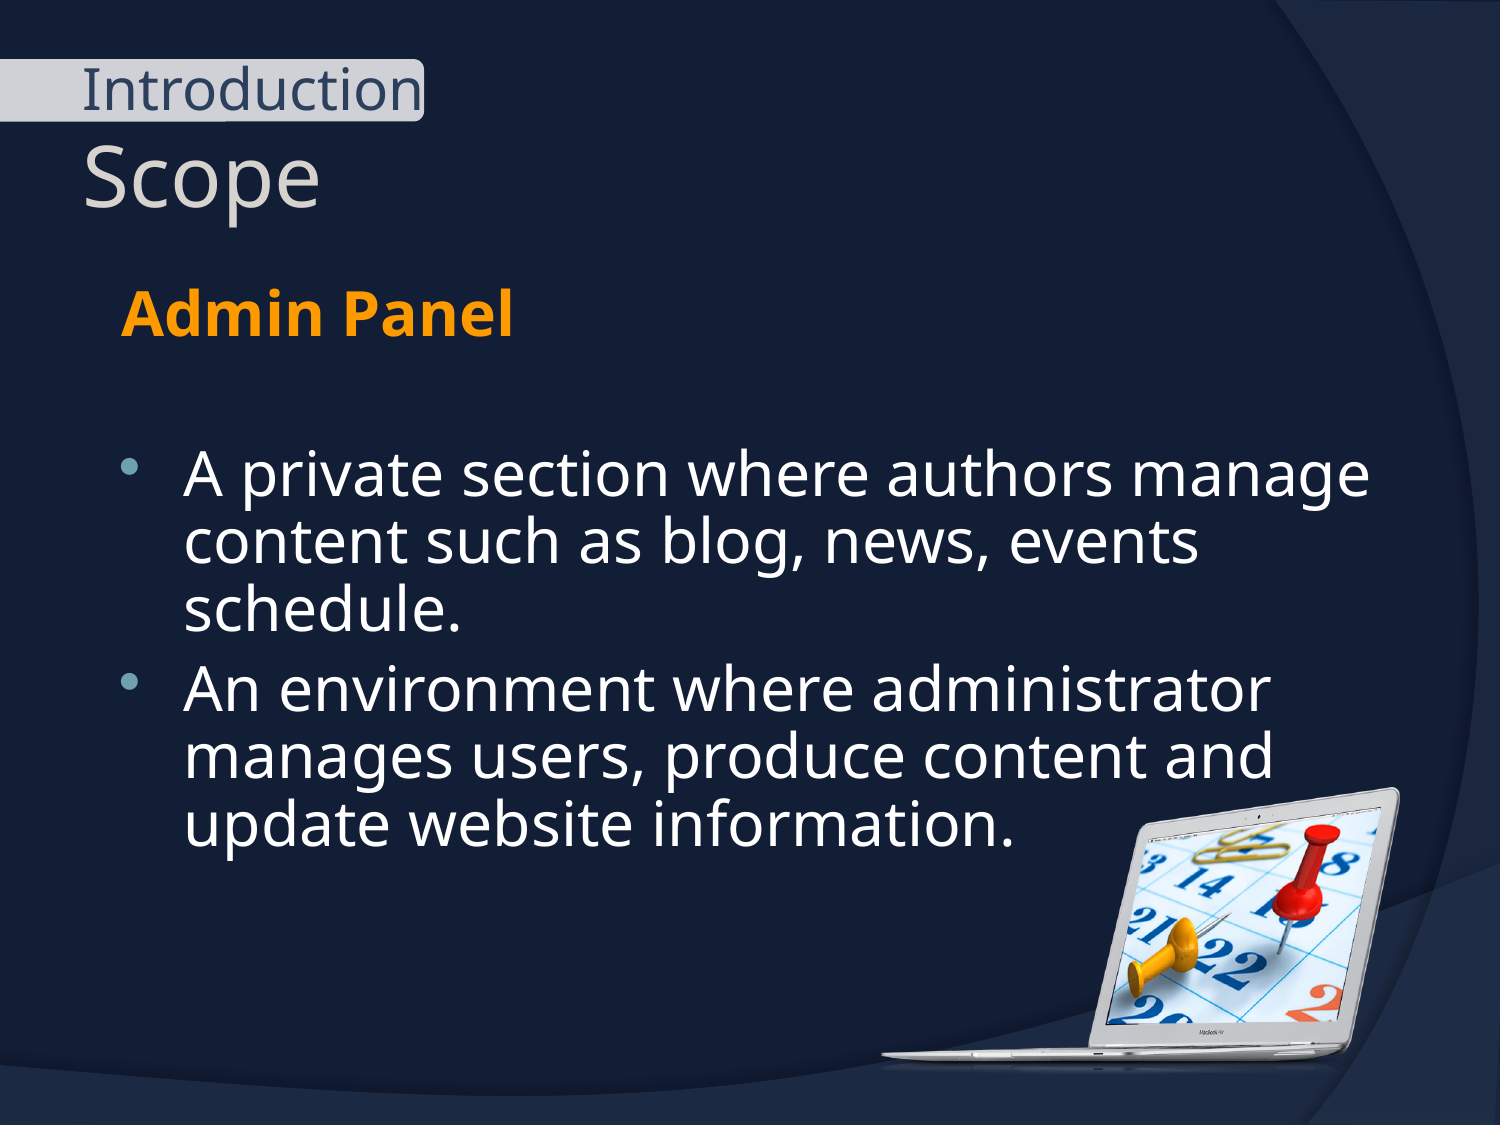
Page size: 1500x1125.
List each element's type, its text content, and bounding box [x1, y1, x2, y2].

text_box [0, 57, 75, 124]
title Introduction Scope [75, 45, 1300, 233]
picture [874, 787, 1401, 1086]
list Admin Panel A private section where authors manage content such as blog, news, events schedule. An environment where administrator manages users, produce content and update website information. [99, 275, 1450, 1018]
